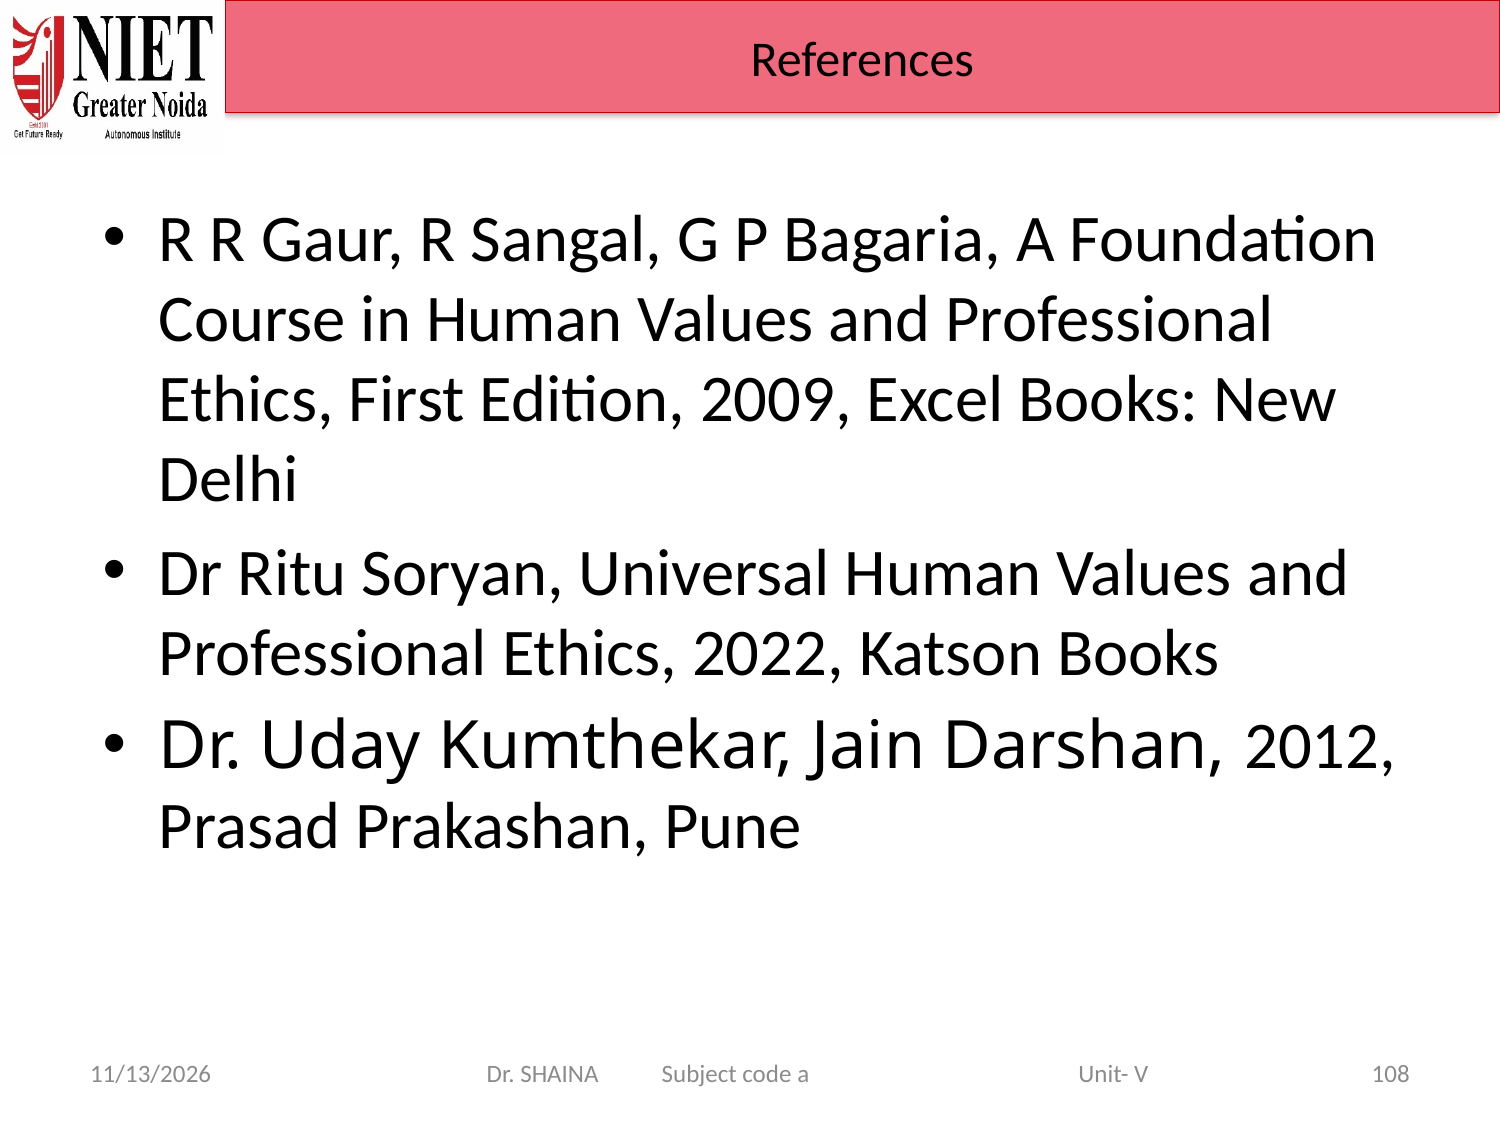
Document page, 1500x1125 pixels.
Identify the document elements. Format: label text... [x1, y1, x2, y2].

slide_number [75, 1042, 250, 1103]
picture [0, 0, 226, 156]
footer Dr. SHAINA Subject code a Unit- V [362, 1042, 1275, 1103]
text_box References [226, 0, 1500, 113]
slide_number 108 [1337, 1042, 1425, 1103]
list R R Gaur, R Sangal, G P Bagaria, A Foundation Course in Human Values and Professional Ethics, First Edition, 2009, Excel Books: New Delhi Dr Ritu Soryan, Universal Human Values and Professional Ethics, 2022, Katson Books Dr. Uday Kumthekar, Jain Darshan, 2012, Prasad Prakashan, Pune [87, 187, 1438, 930]
